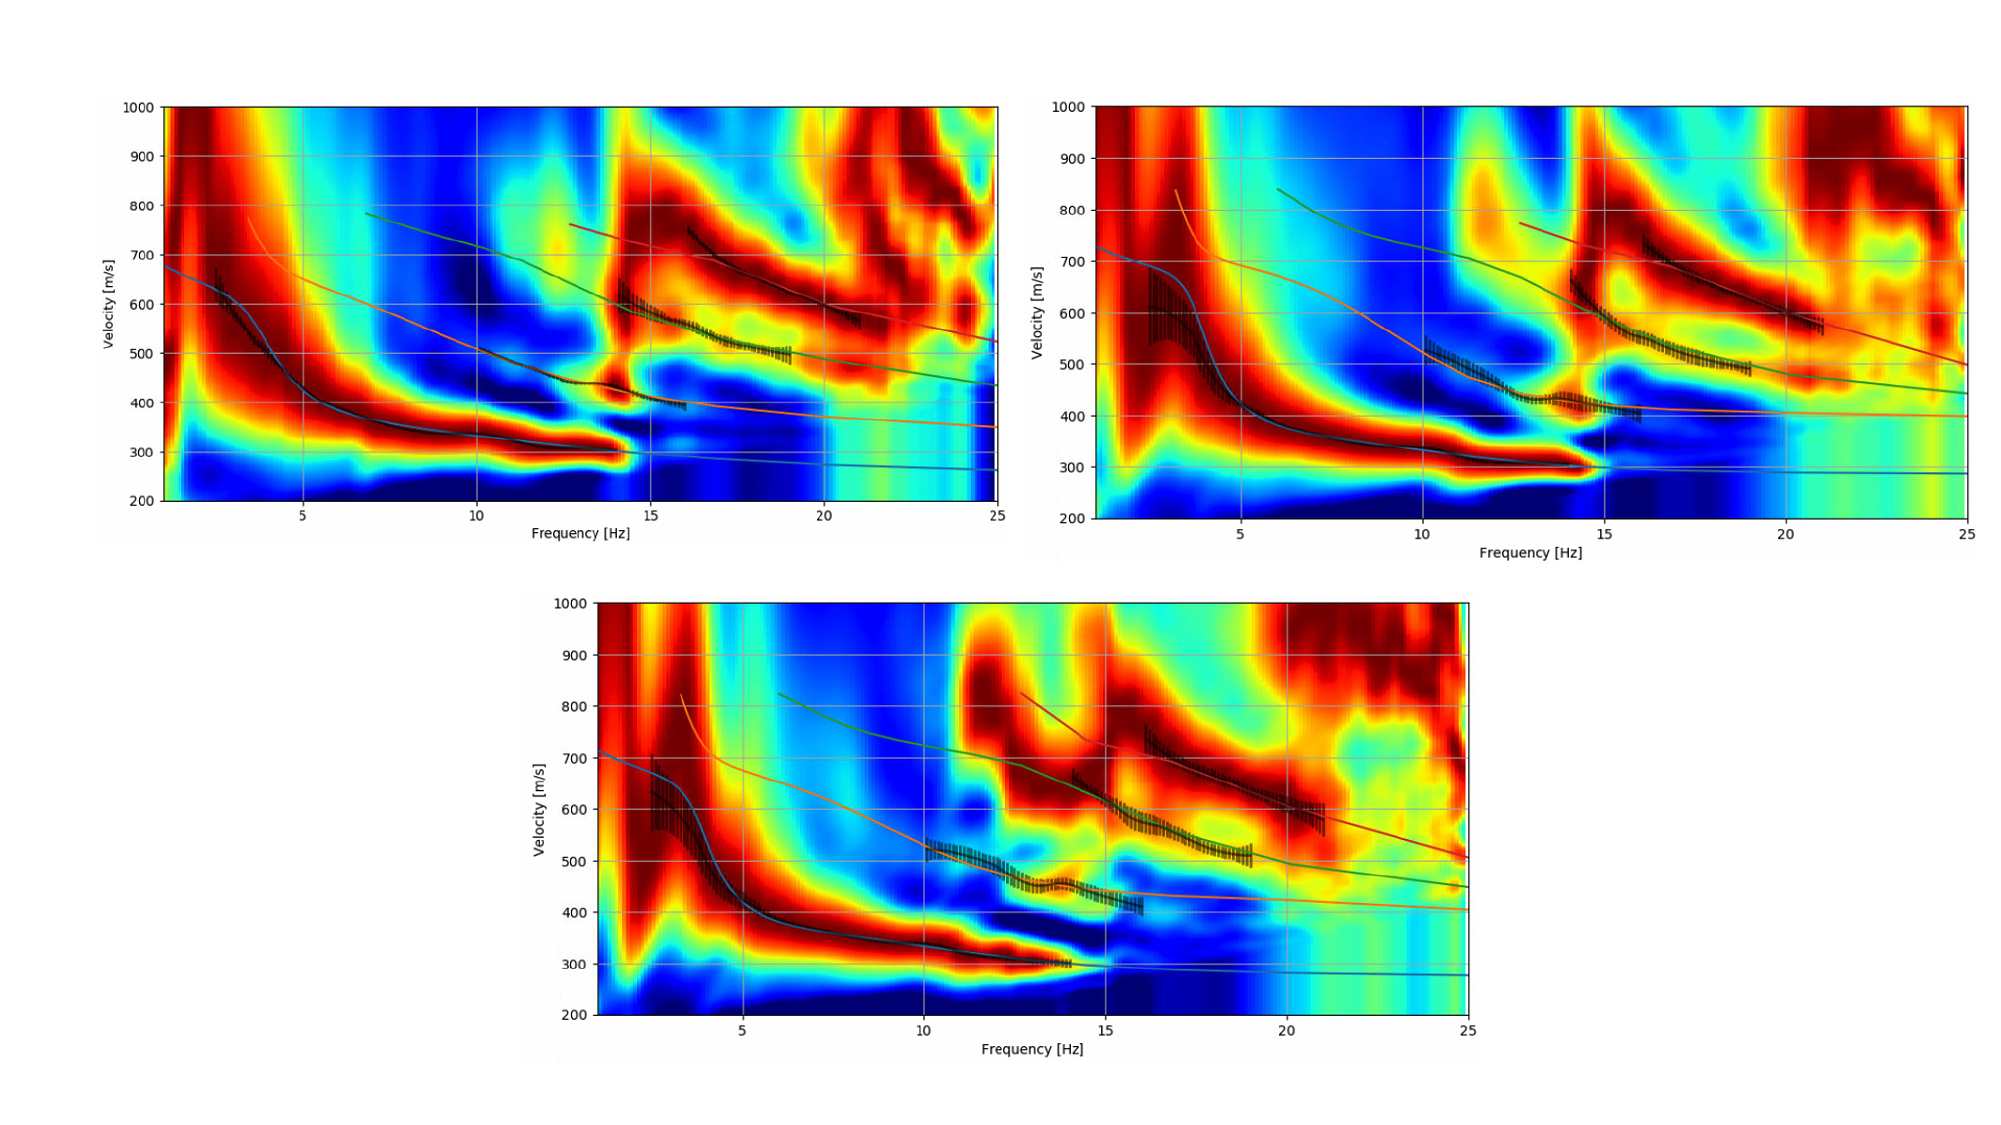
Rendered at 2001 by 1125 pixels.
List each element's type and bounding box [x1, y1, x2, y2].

picture [522, 595, 1478, 1062]
picture [1021, 97, 1977, 563]
picture [93, 97, 1010, 545]
